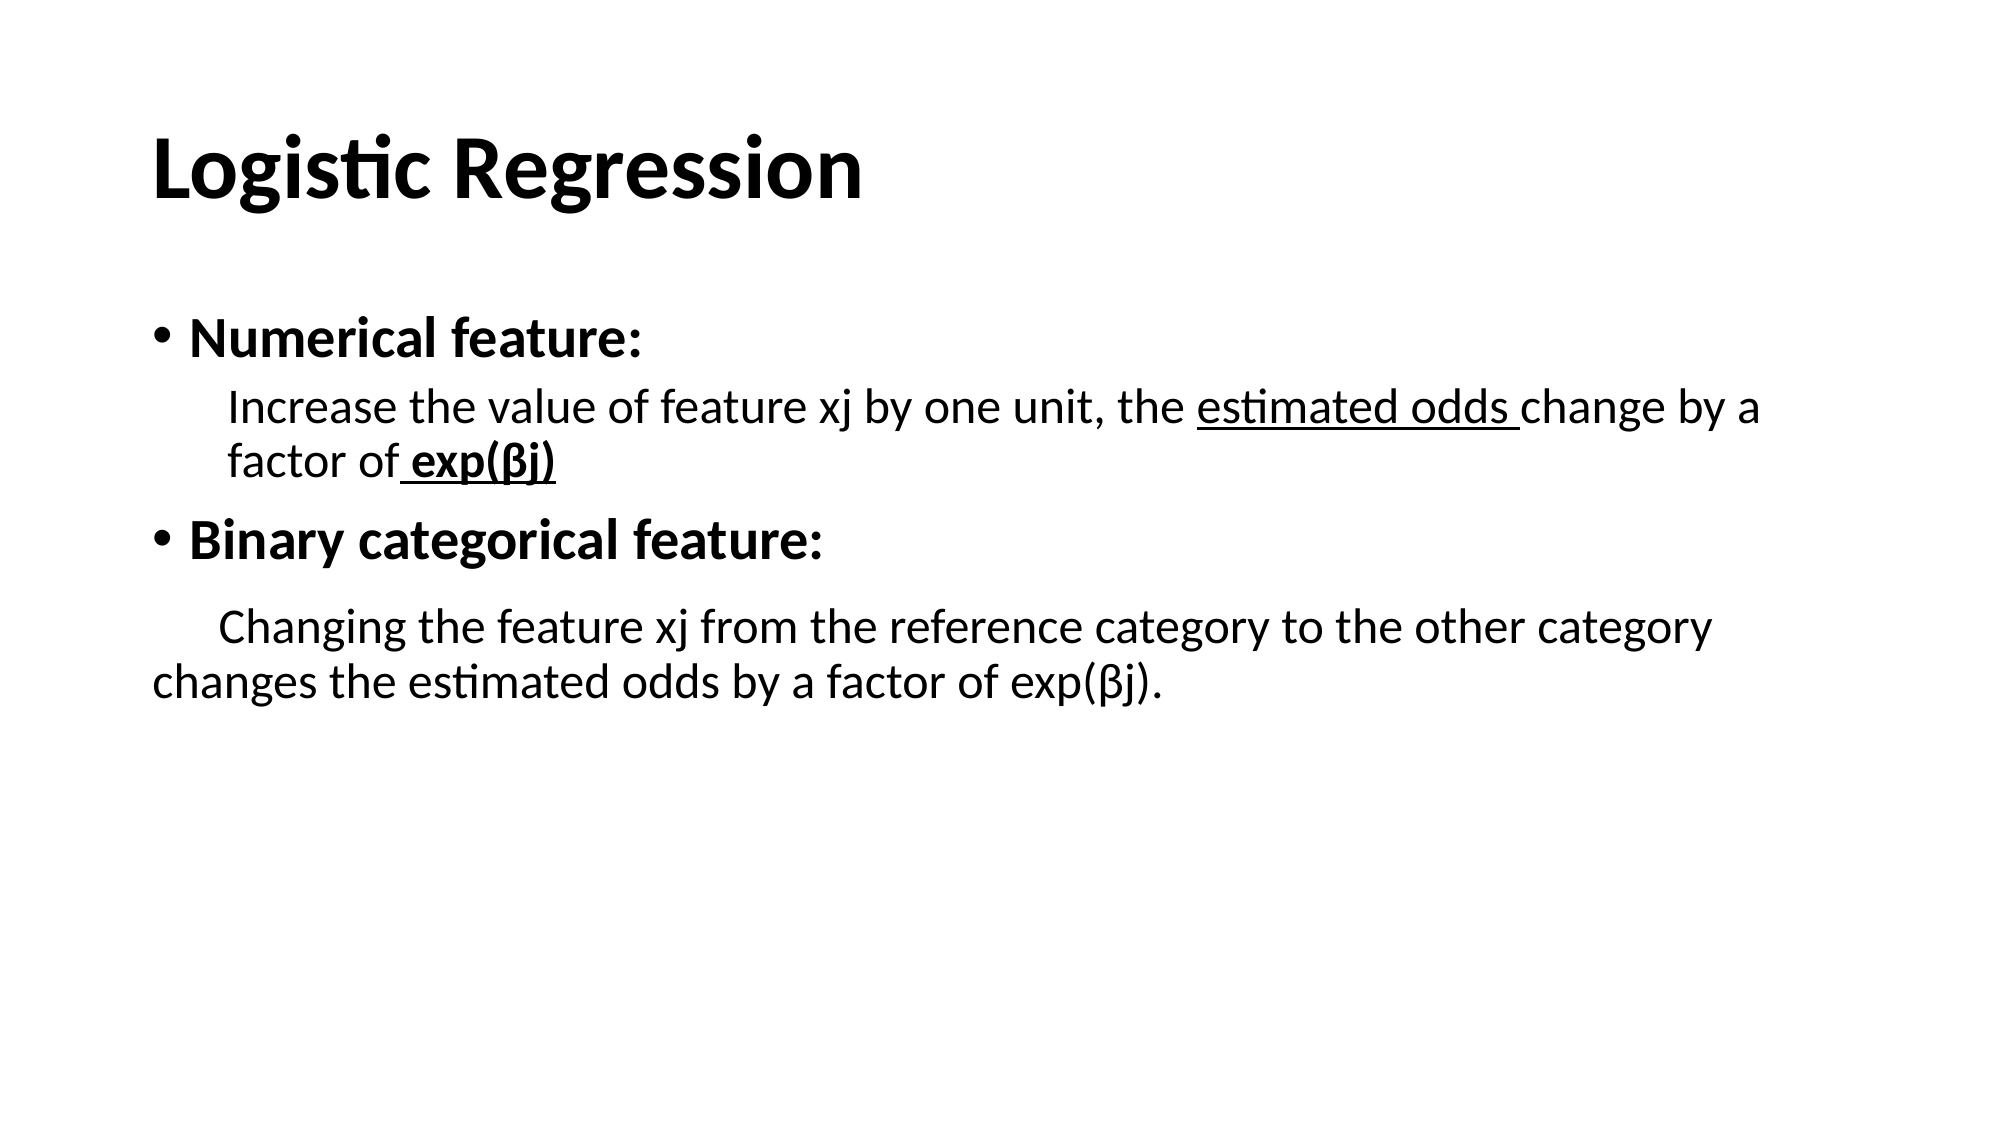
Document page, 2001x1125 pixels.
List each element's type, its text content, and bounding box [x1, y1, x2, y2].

list Numerical feature: Increase the value of feature xj by one unit, the estimated odds change by a factor of exp(βj) Binary categorical feature: Changing the feature xj from the reference category to the other category changes the estimated odds by a factor of exp(βj). [137, 299, 1863, 1014]
title Logistic Regression [137, 59, 1863, 278]
